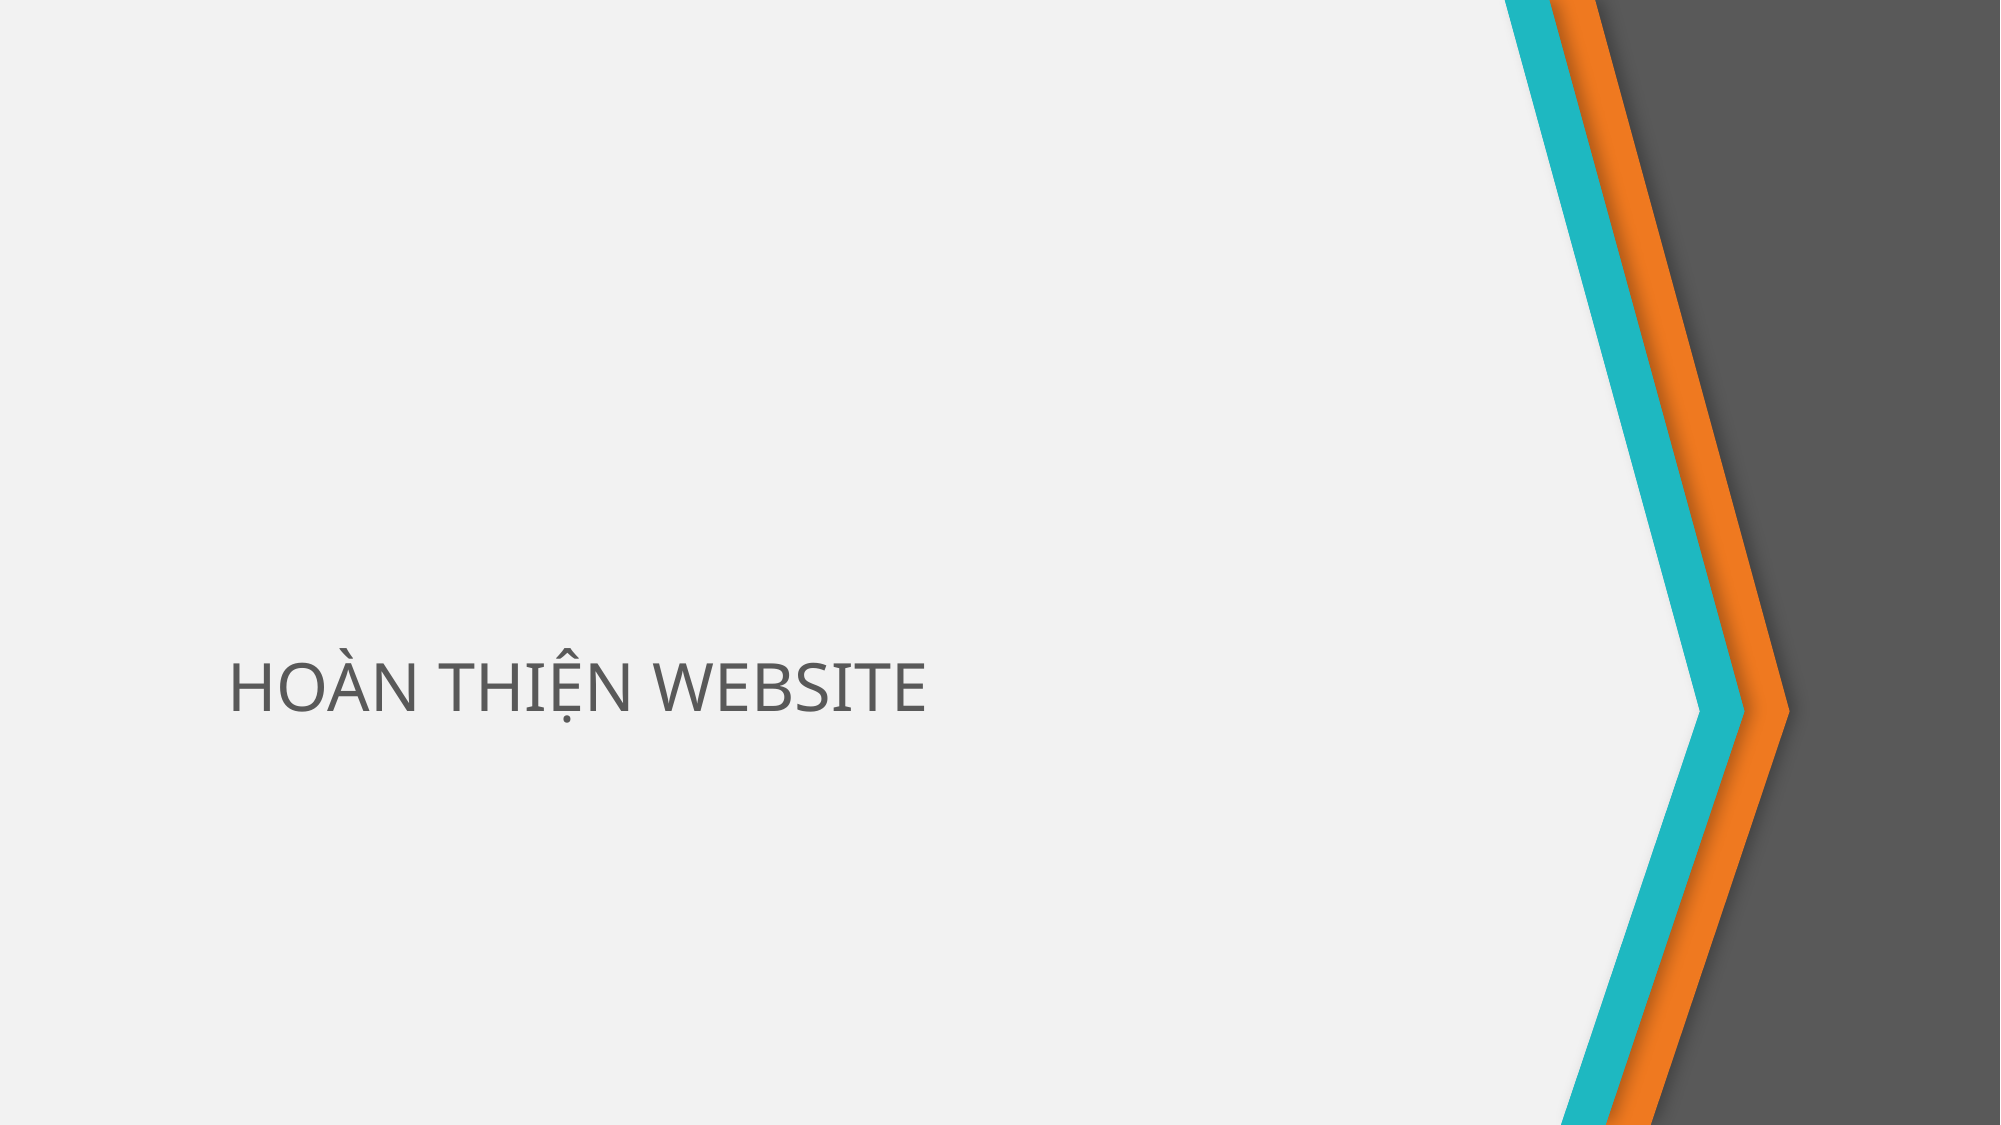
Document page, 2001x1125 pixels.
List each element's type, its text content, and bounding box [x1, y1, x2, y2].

title HOÀN THIỆN WEBSITE [212, 478, 1533, 734]
